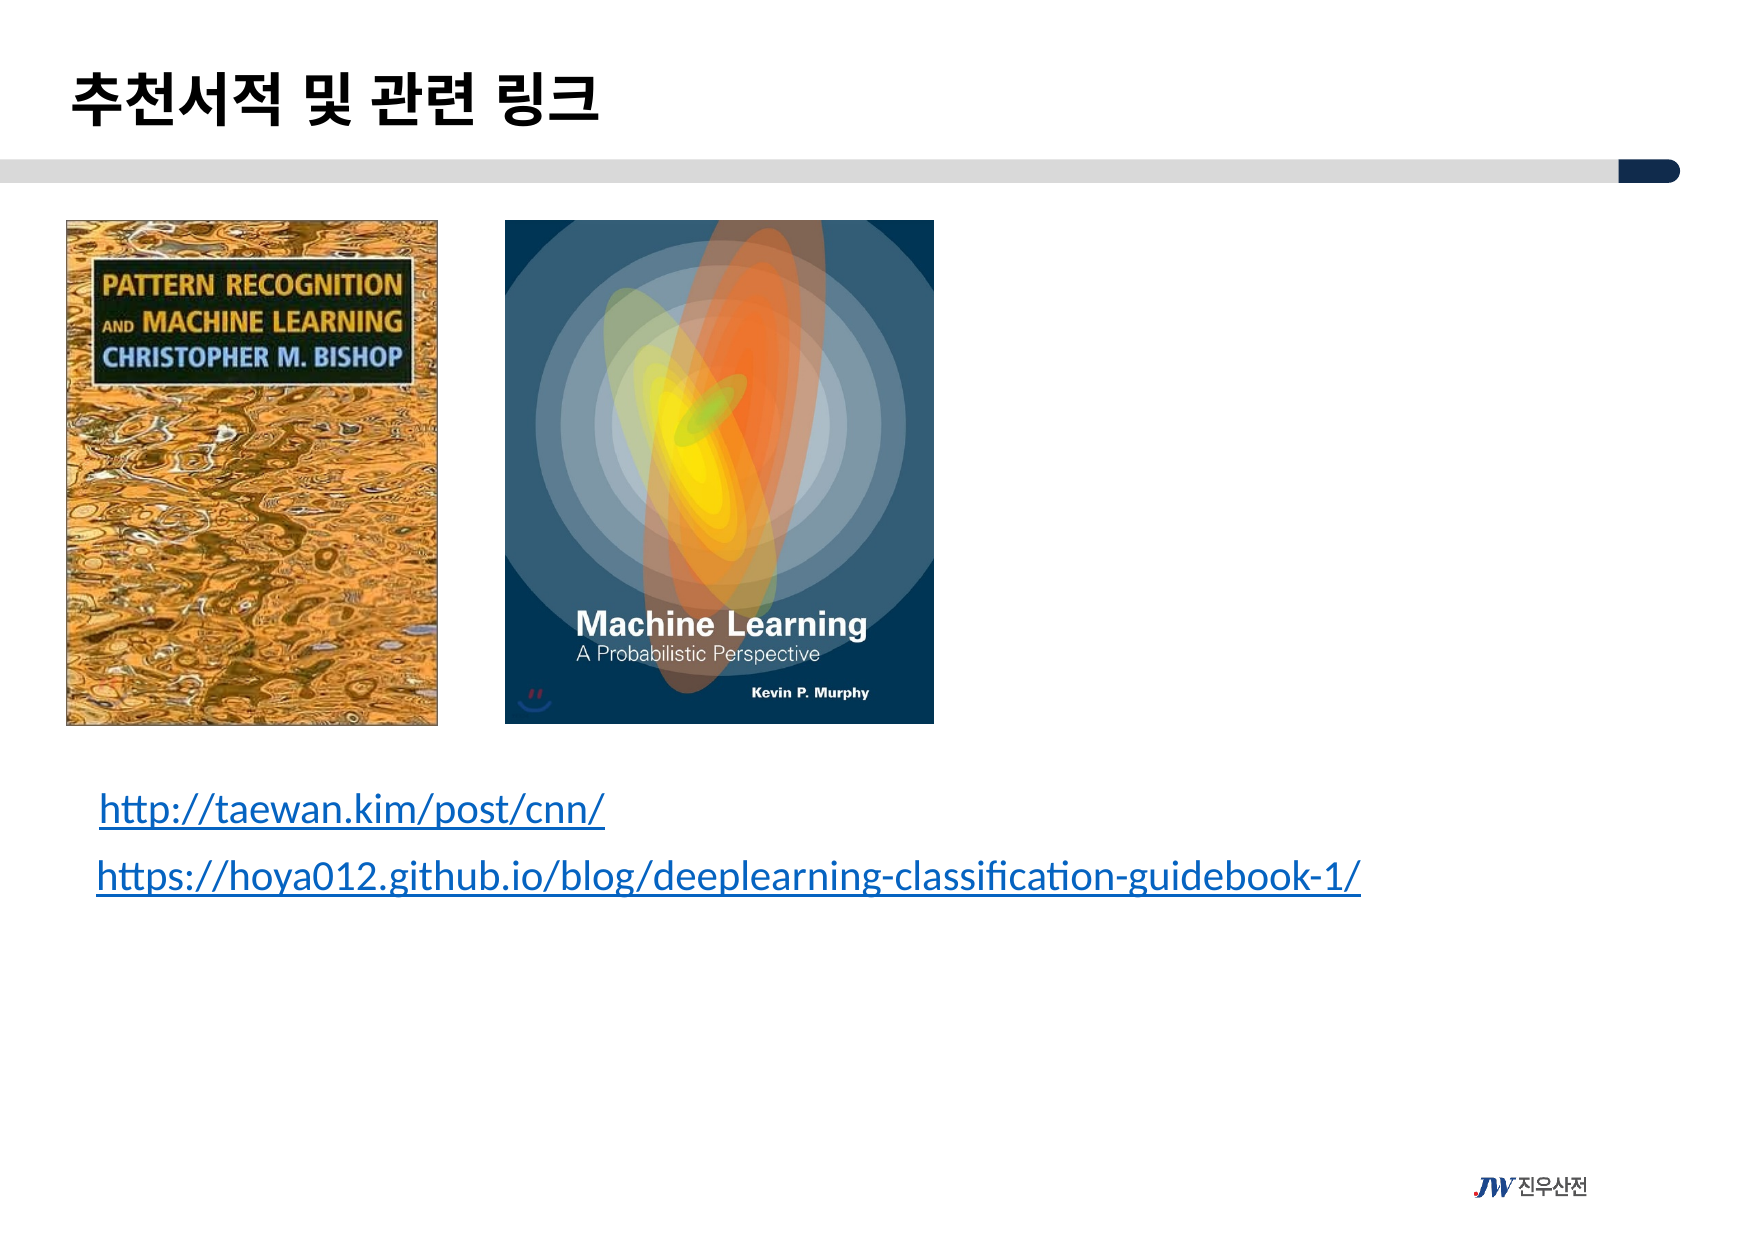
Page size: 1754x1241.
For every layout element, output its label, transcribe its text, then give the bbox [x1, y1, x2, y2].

text_box https://hoya012.github.io/blog/deeplearning-classification-guidebook-1/ [81, 840, 1432, 907]
text_box 추천서적 및 관련 링크 [56, 55, 617, 140]
text_box http://taewan.kim/post/cnn/ [84, 773, 620, 840]
picture [505, 220, 934, 724]
picture [1465, 1172, 1596, 1203]
picture [66, 220, 438, 726]
